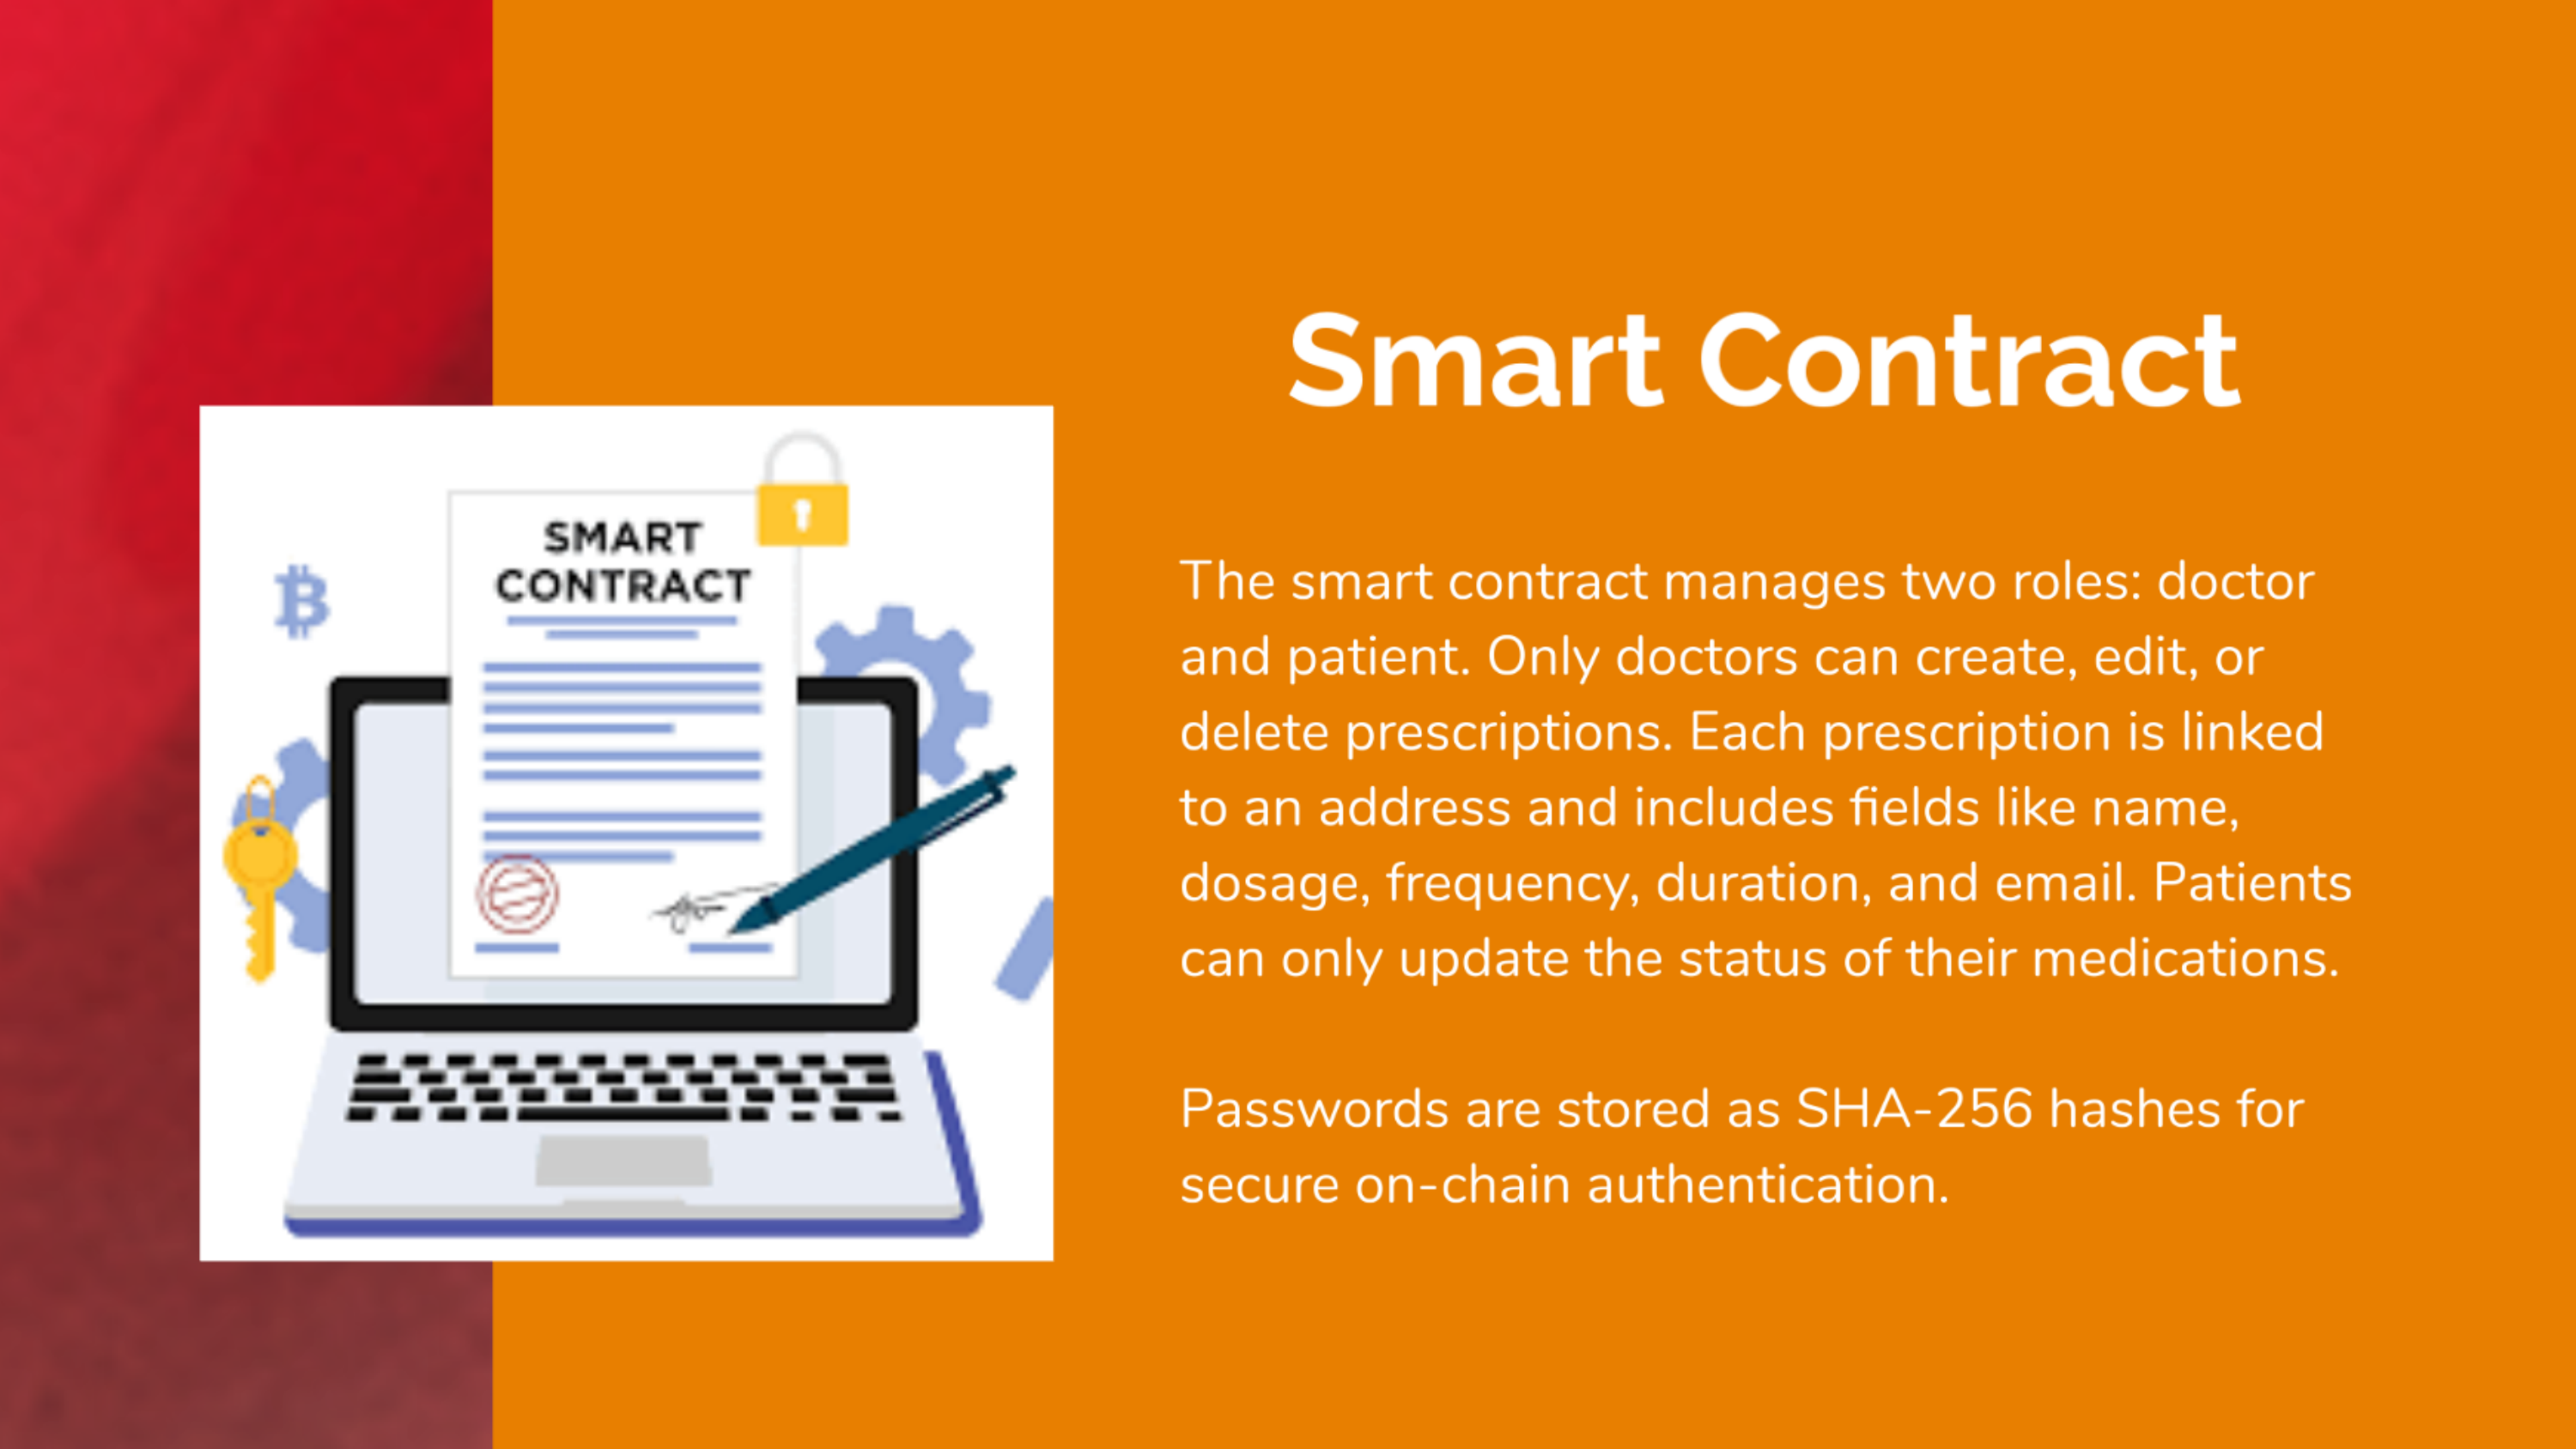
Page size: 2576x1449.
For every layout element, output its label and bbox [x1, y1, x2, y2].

text_box [0, 0, 2576, 1449]
